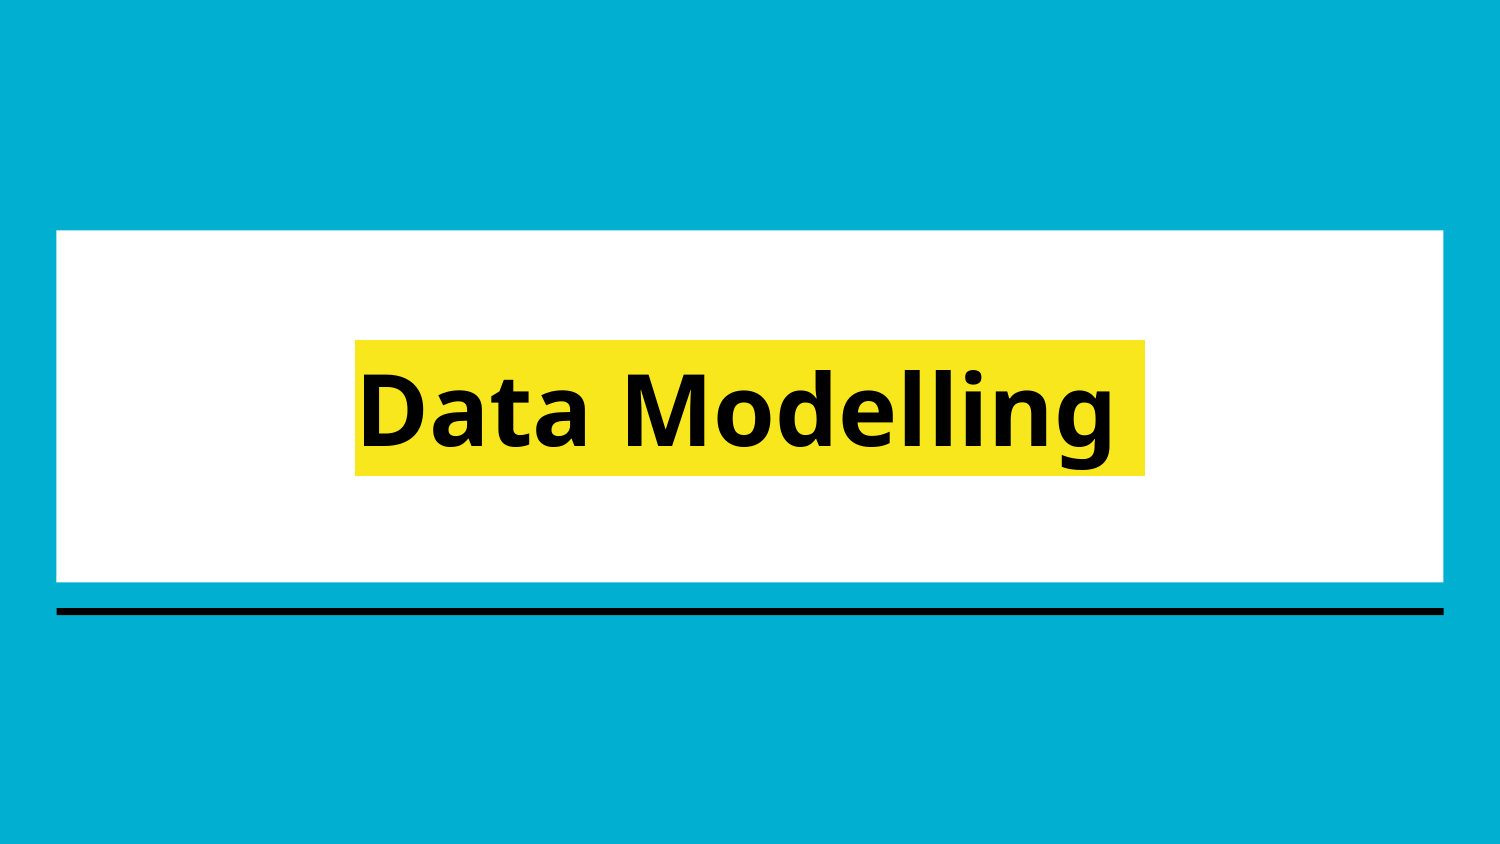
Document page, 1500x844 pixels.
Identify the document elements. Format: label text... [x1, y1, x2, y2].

title Data Modelling [56, 230, 1444, 583]
